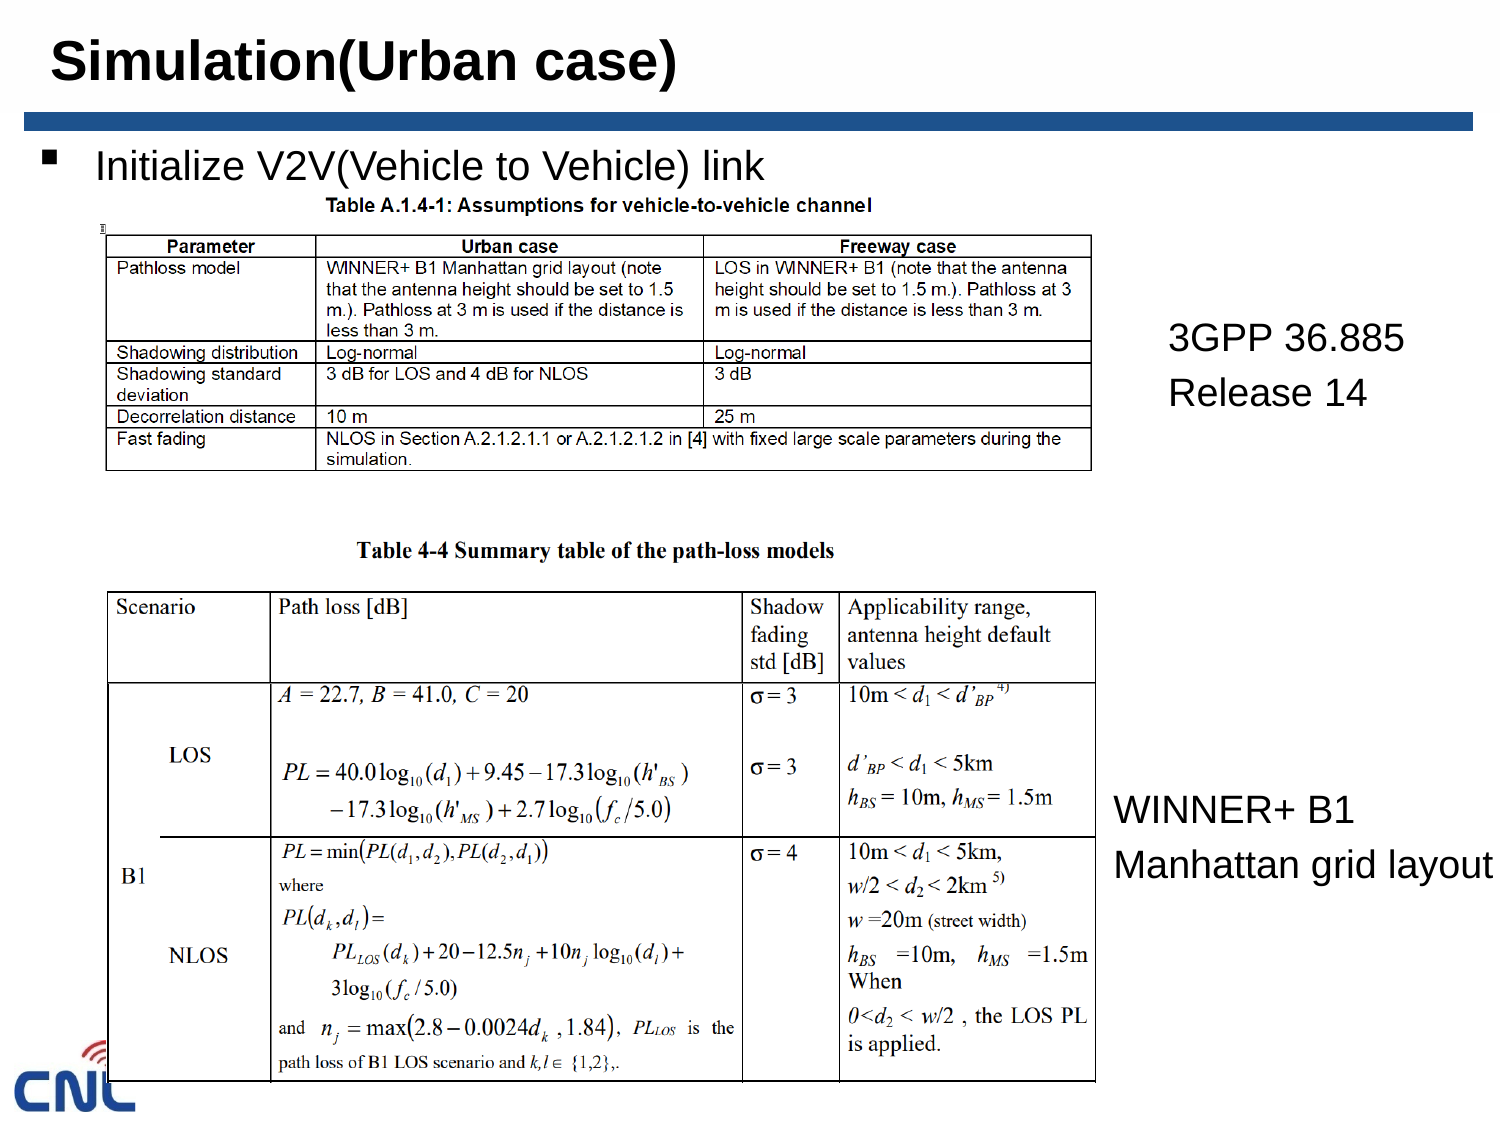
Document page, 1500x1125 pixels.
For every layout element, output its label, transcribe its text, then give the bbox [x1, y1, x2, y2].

picture [14, 1040, 136, 1112]
text_box Initialize V2V(Vehicle to Vehicle) link [23, 131, 886, 197]
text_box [103, 516, 1099, 1083]
picture [0, 0, 1500, 112]
picture [100, 184, 1099, 476]
text_box WINNER+ B1 Manhattan grid layout [1103, 776, 1500, 895]
title Simulation(Urban case) [35, 1, 1461, 114]
text_box 3GPP 36.885 Release 14 [1153, 303, 1421, 422]
